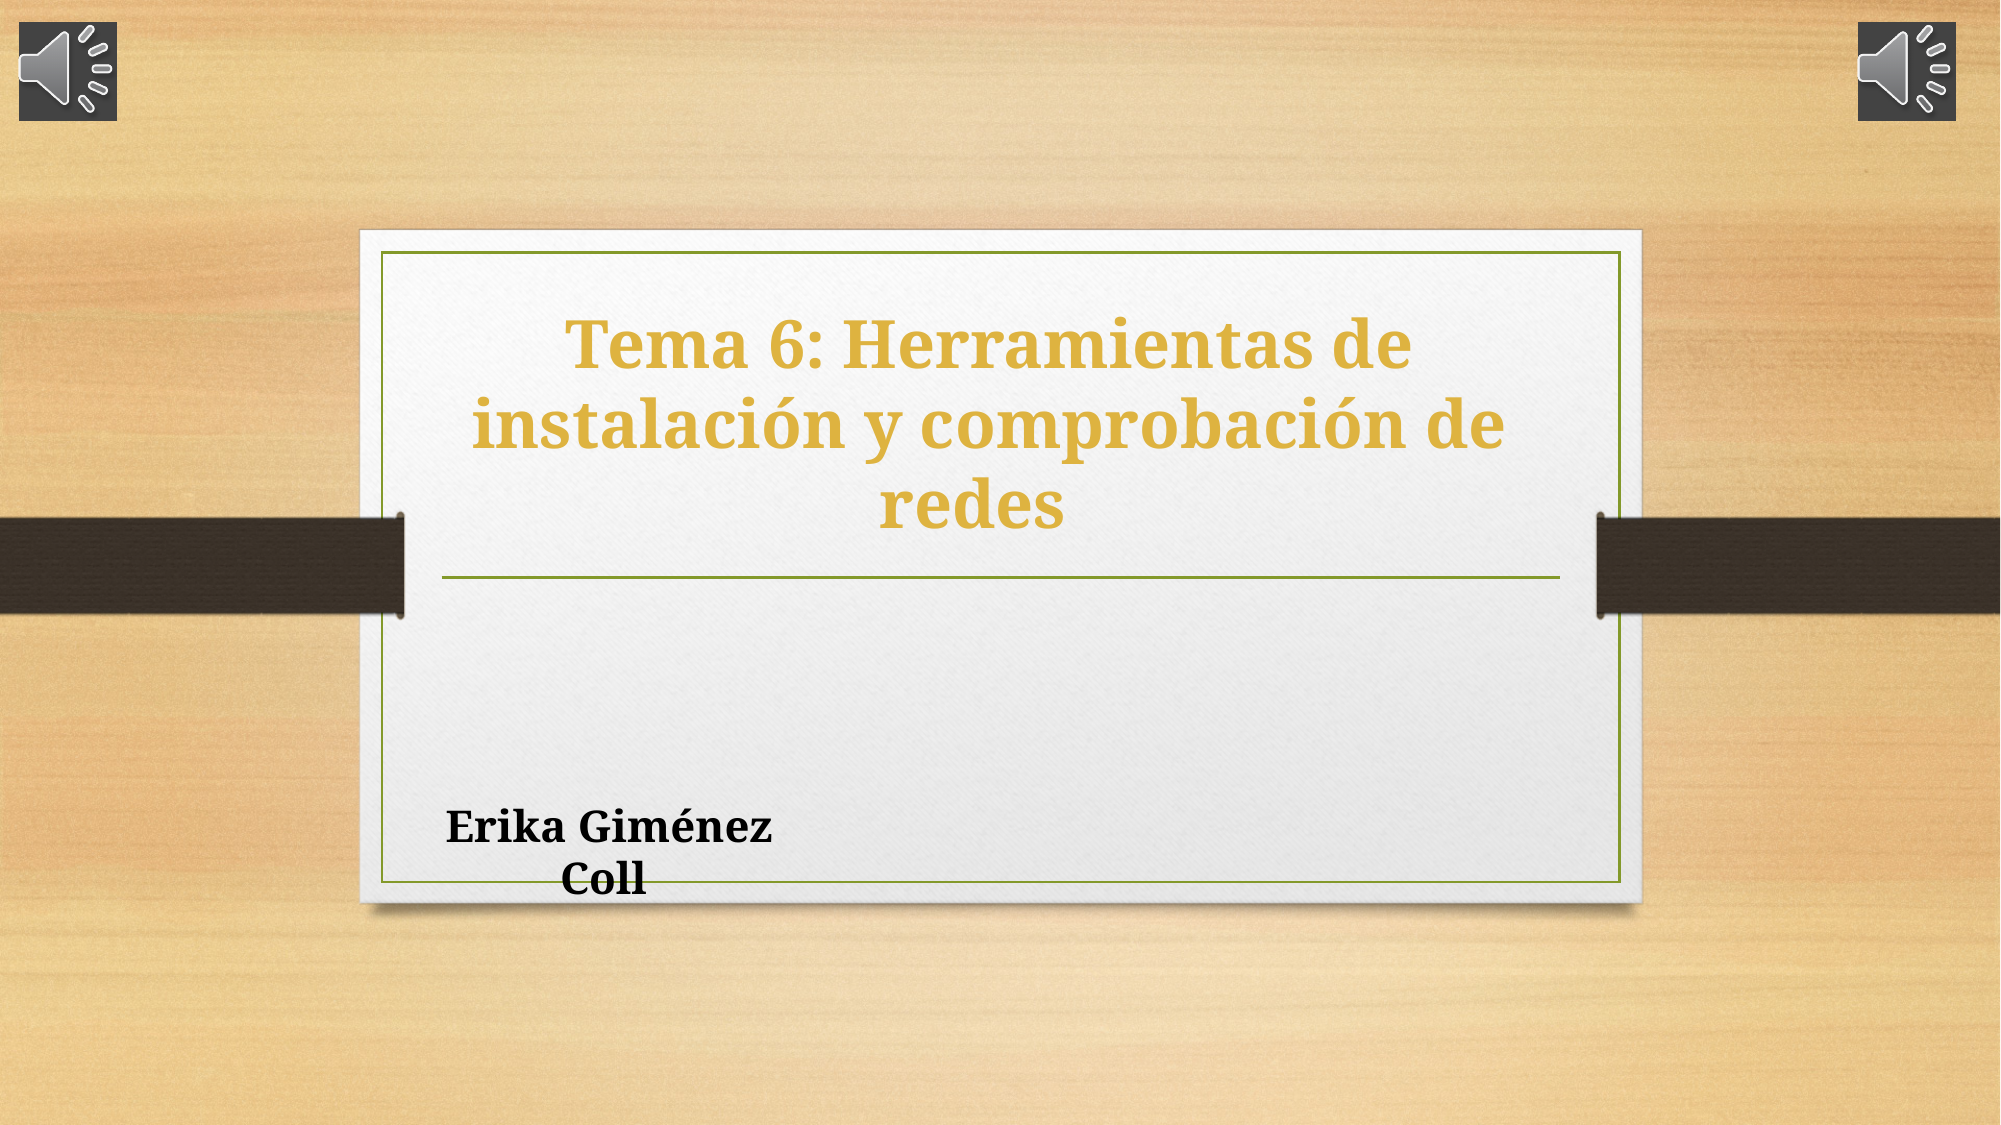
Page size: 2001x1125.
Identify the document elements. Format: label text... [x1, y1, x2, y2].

subtitle Erika Giménez Coll [385, 790, 833, 875]
title Tema 6: Herramientas de instalación y comprobación de redes [430, 306, 1549, 550]
picture [0, 0, 2001, 1125]
